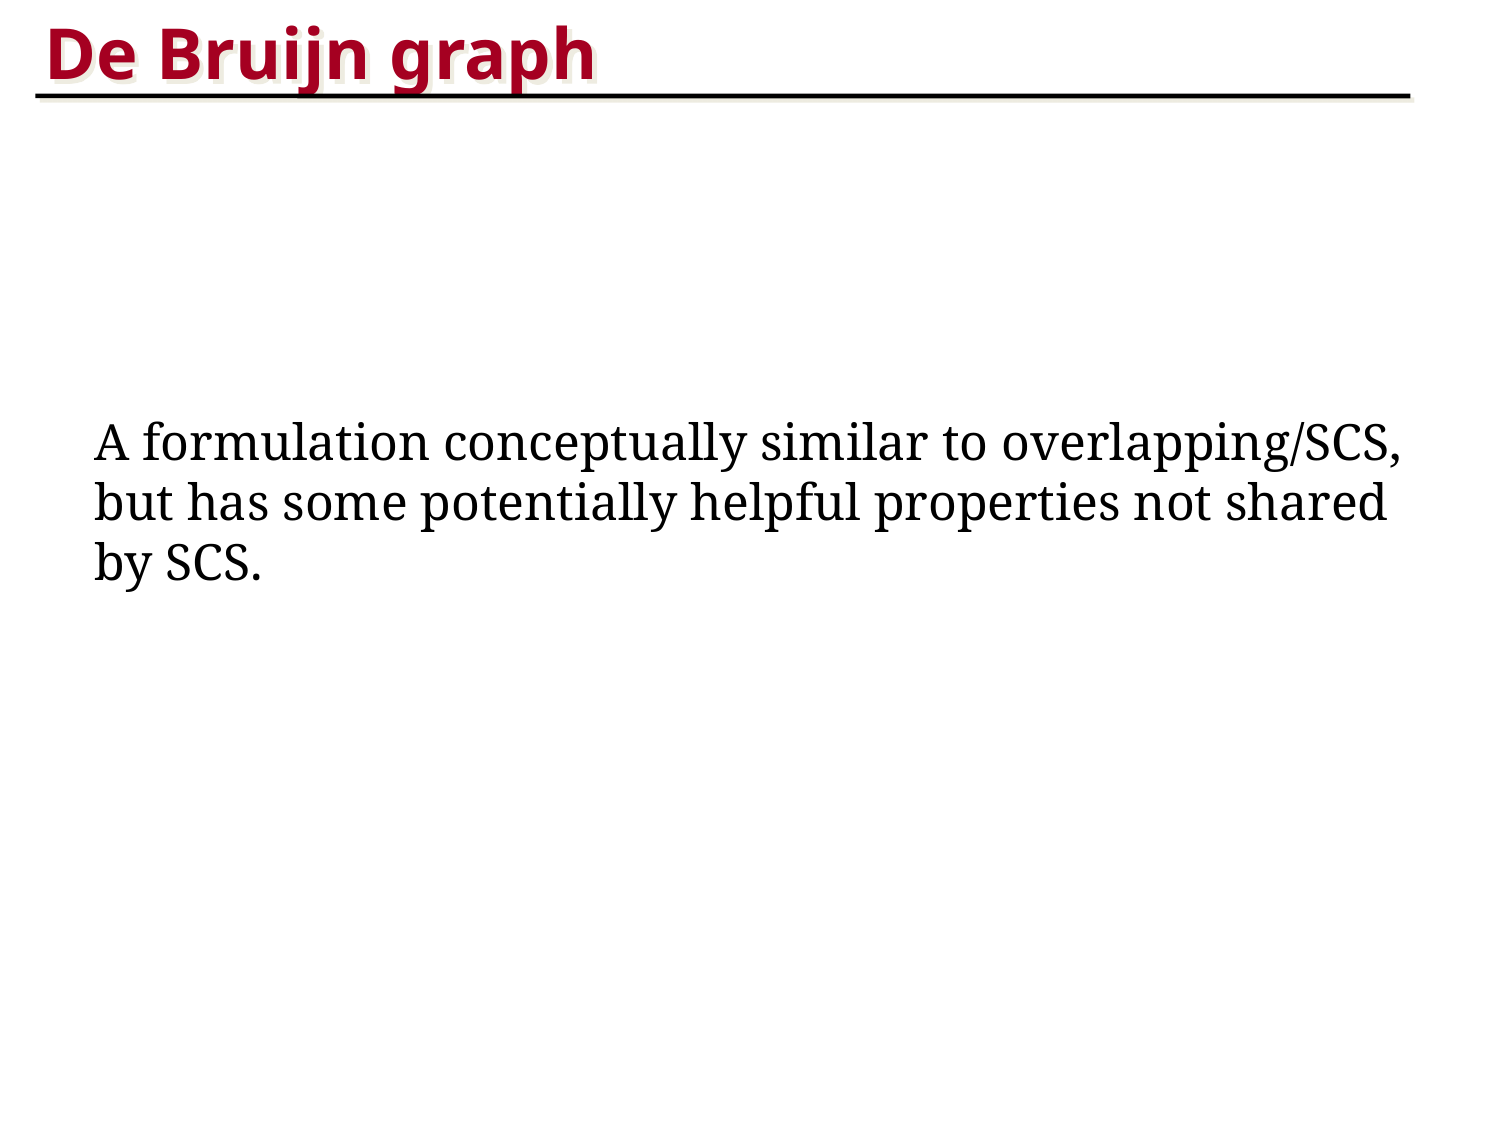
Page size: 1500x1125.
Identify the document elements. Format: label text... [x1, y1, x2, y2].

text_box De Bruijn graph [29, 1, 1305, 102]
text_box A formulation conceptually similar to overlapping/SCS, but has some potentially helpful properties not shared by SCS. [79, 402, 1438, 598]
